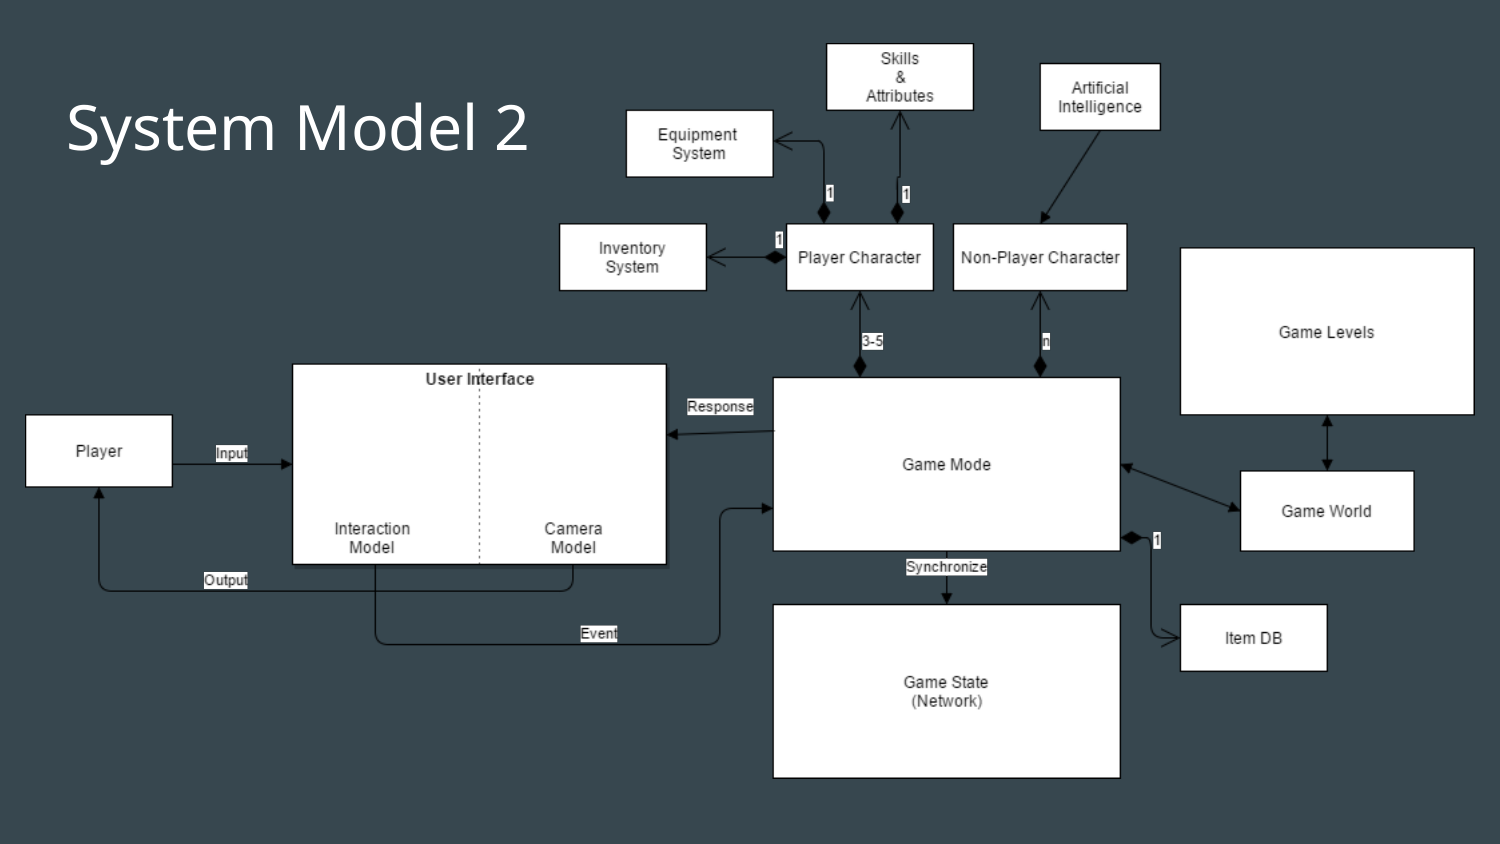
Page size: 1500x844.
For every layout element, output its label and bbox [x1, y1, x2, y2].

picture [25, 43, 1475, 779]
